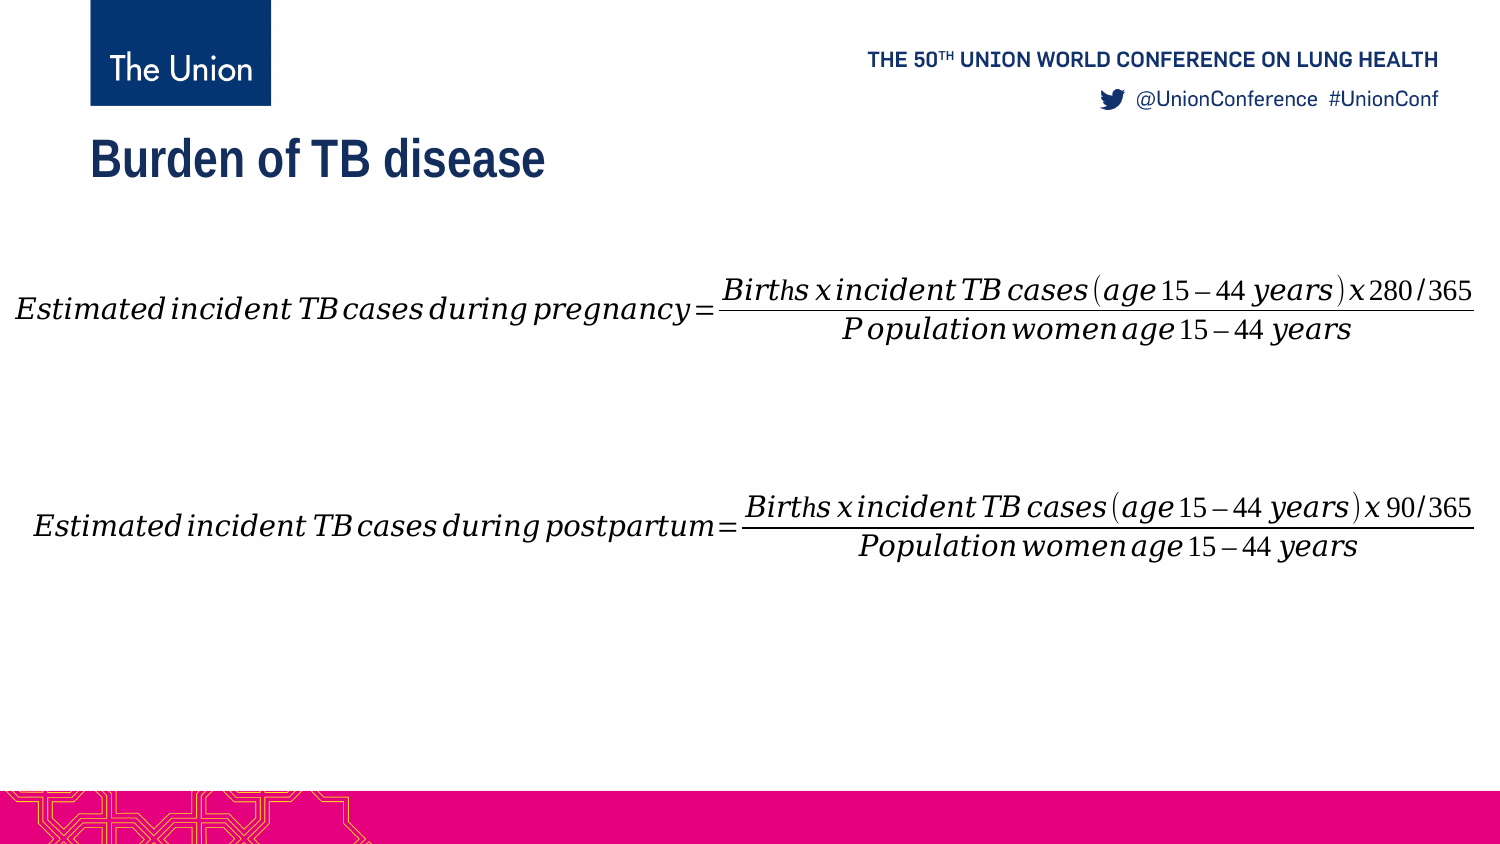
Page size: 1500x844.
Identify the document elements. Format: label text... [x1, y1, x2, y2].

picture [0, 0, 1500, 844]
text_box Burden of TB disease [90, 123, 1227, 200]
